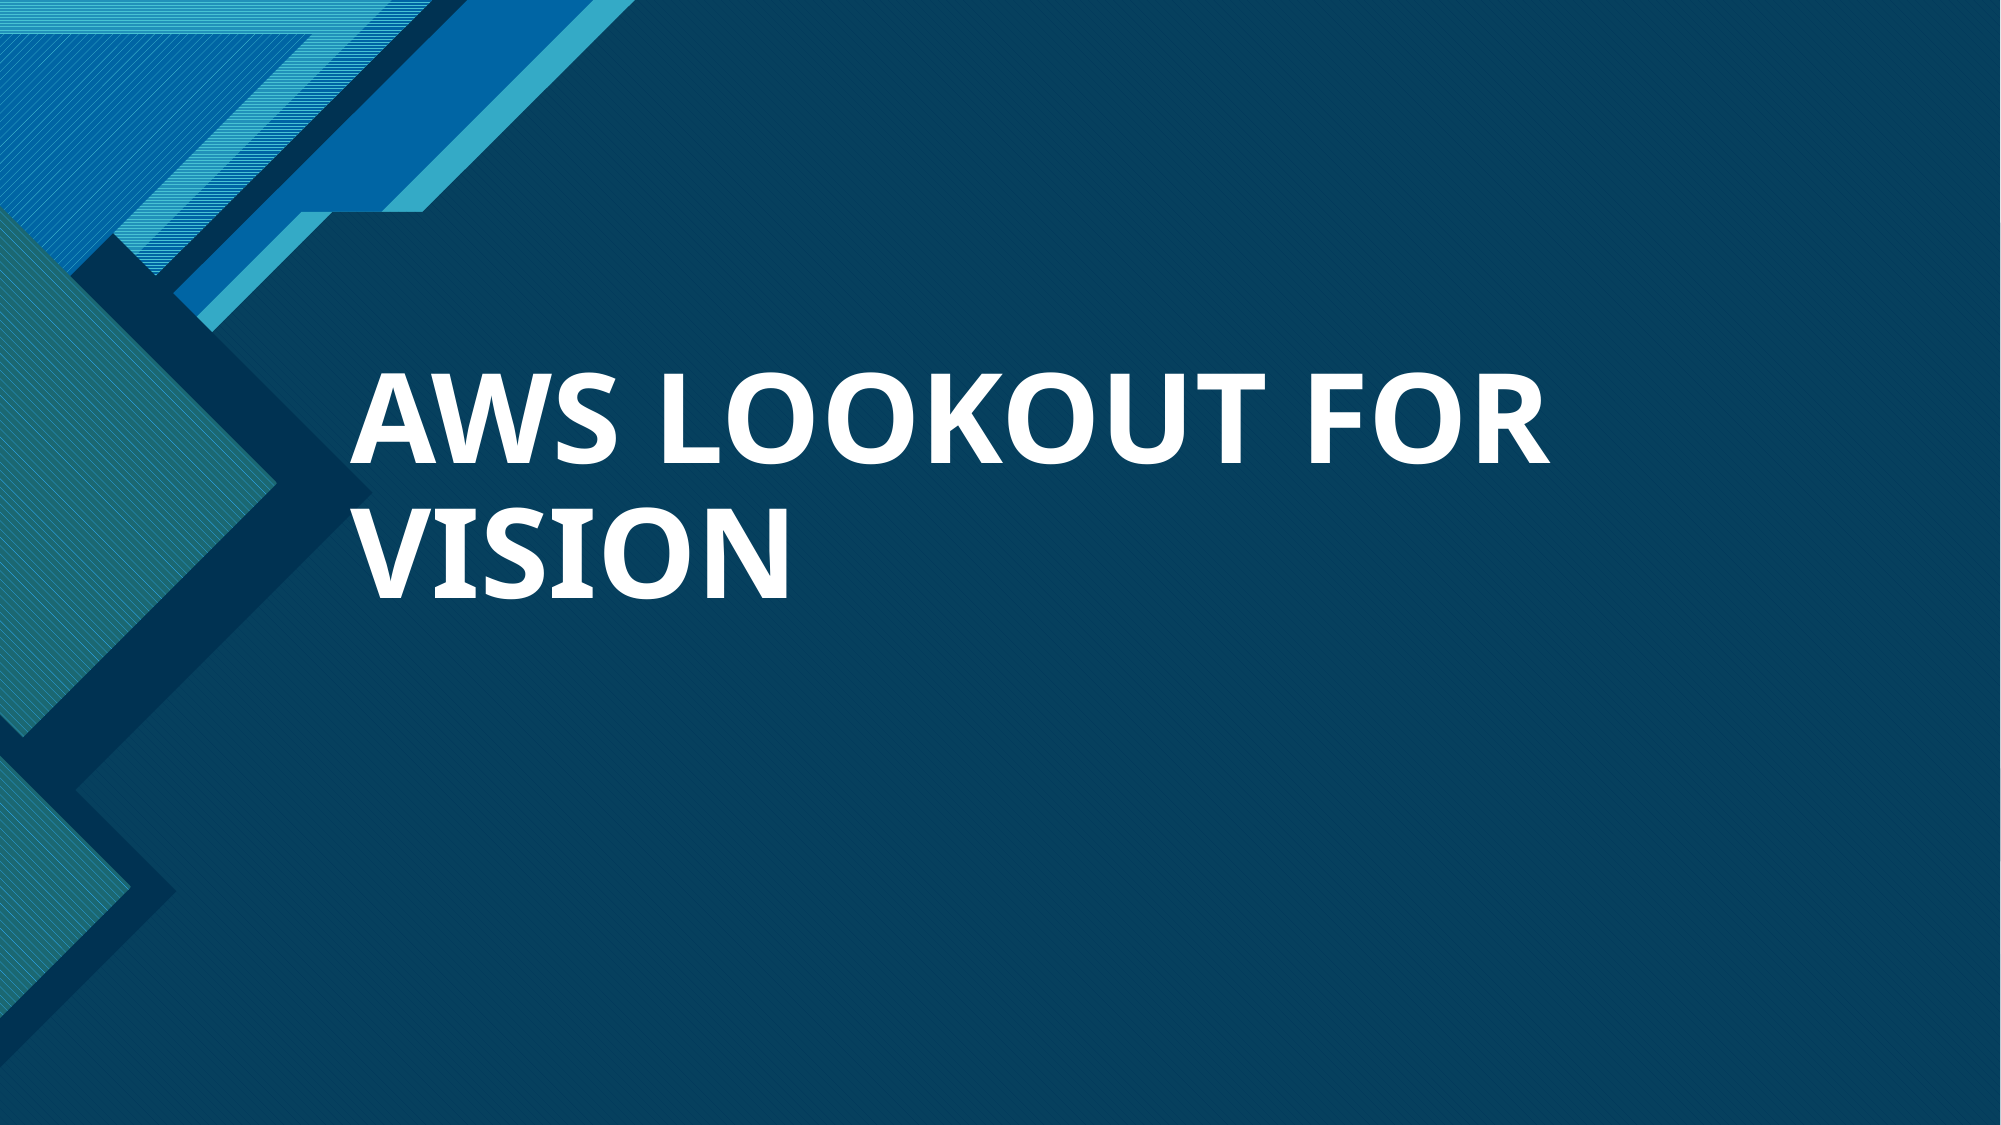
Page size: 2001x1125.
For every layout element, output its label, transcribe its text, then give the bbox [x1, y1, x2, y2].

title AWS LOOKOUT FOR VISION [335, 266, 1923, 634]
